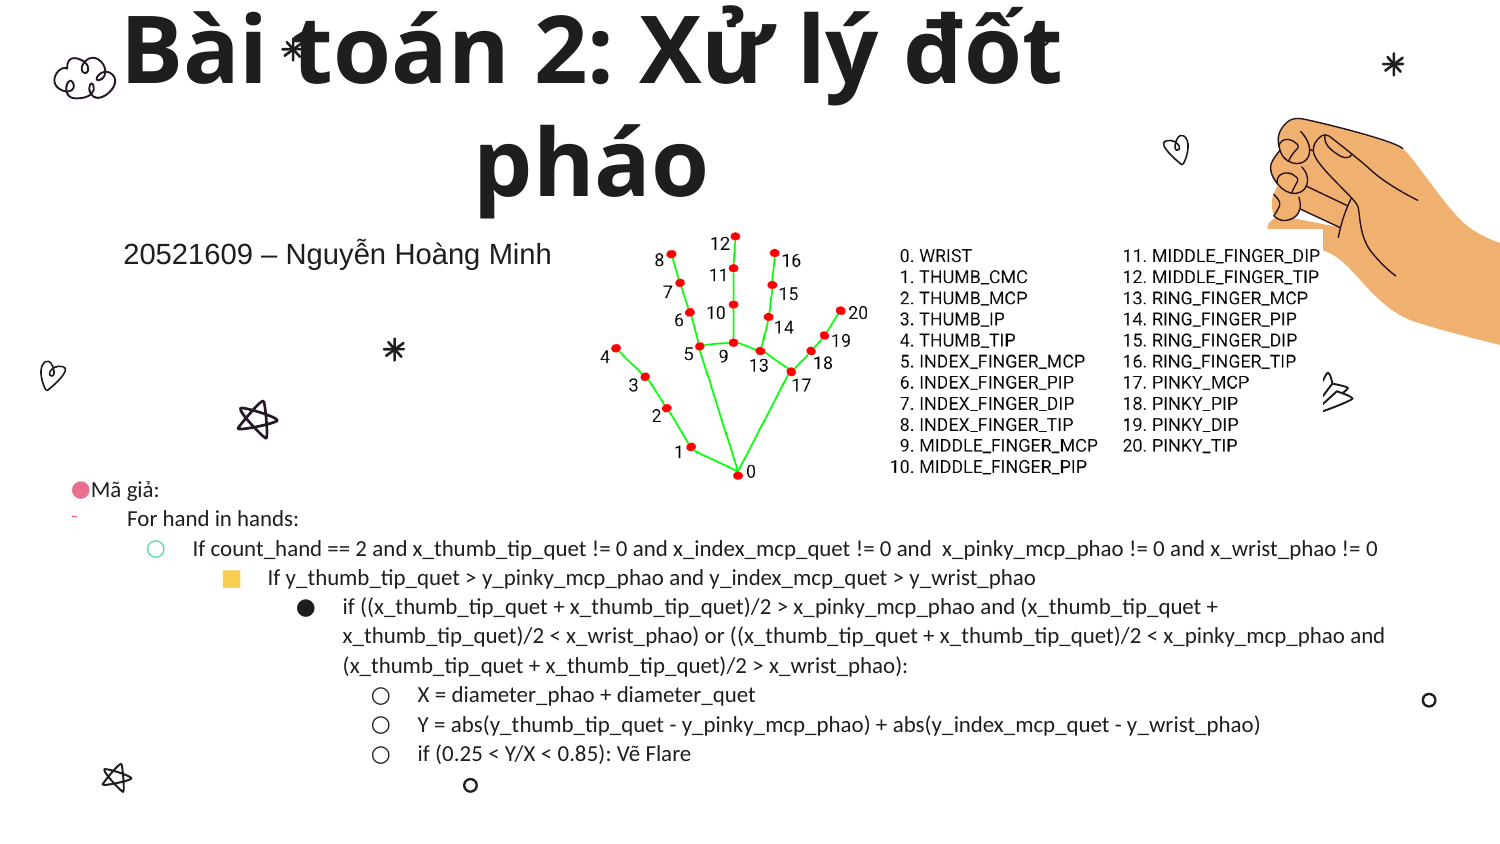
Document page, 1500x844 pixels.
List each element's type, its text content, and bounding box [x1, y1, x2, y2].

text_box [1257, 117, 1500, 347]
text_box [1162, 134, 1189, 166]
list Mã giả: For hand in hands: If count_hand == 2 and x_thumb_tip_quet != 0 and x_index_mcp_quet != 0 and x_pinky_mcp_phao != 0 and x_wrist_phao != 0 If y_thumb_tip_quet > y_pinky_mcp_phao and y_index_mcp_quet > y_wrist_phao if ((x_thumb_tip_quet + x_thumb_tip_quet)/2 > x_pinky_mcp_phao and (x_thumb_tip_quet + x_thumb_tip_quet)/2 < x_wrist_phao) or ((x_thumb_tip_quet + x_thumb_tip_quet)/2 < x_pinky_mcp_phao and (x_thumb_tip_quet + x_thumb_tip_quet)/2 > x_wrist_phao): X = diameter_phao + diameter_quet Y = abs(y_thumb_tip_quet - y_pinky_mcp_phao) + abs(y_index_mcp_quet - y_wrist_phao) if (0.25 < Y/X < 0.85): Vẽ Flare [55, 457, 1419, 776]
text_box 20521609 – Nguyễn Hoàng Minh [78, 220, 598, 288]
title Bài toán 2: Xử lý đốt pháo [76, 90, 1107, 230]
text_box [236, 337, 406, 440]
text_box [1328, 371, 1354, 417]
picture [596, 228, 1324, 483]
